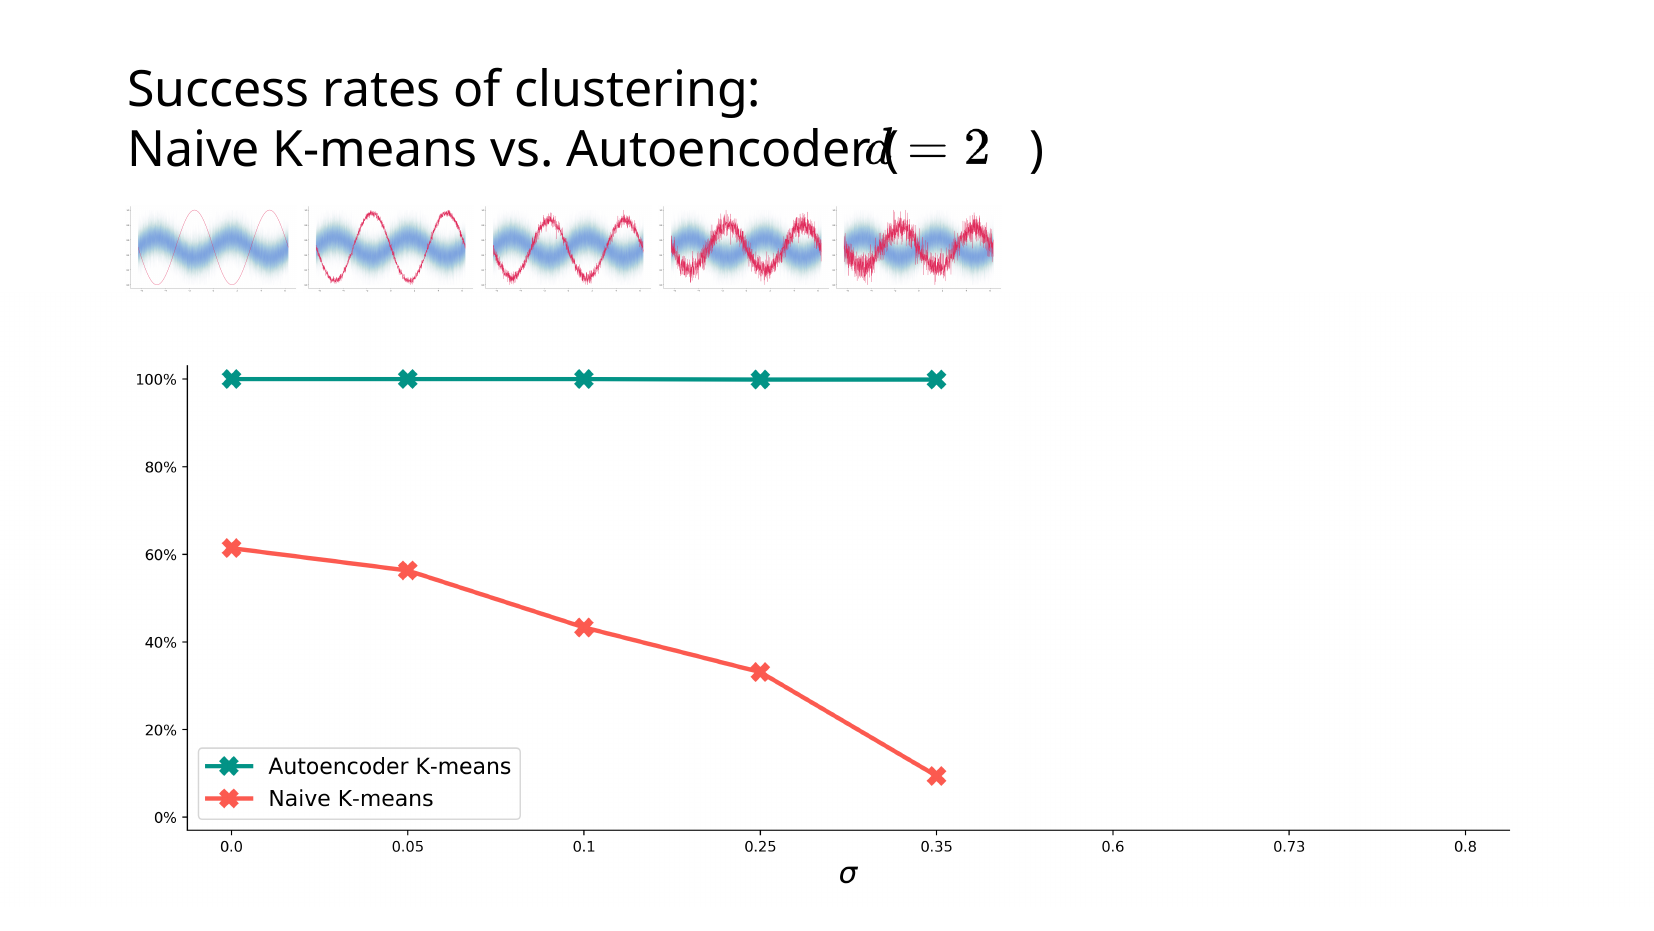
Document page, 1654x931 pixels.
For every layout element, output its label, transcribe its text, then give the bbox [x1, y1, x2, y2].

picture [864, 127, 991, 168]
text_box Success rates of clustering: Naive K-means vs. Autoencoder ( ) [112, 49, 1238, 125]
text_box [11, 53, 1500, 263]
picture [0, 205, 1654, 908]
